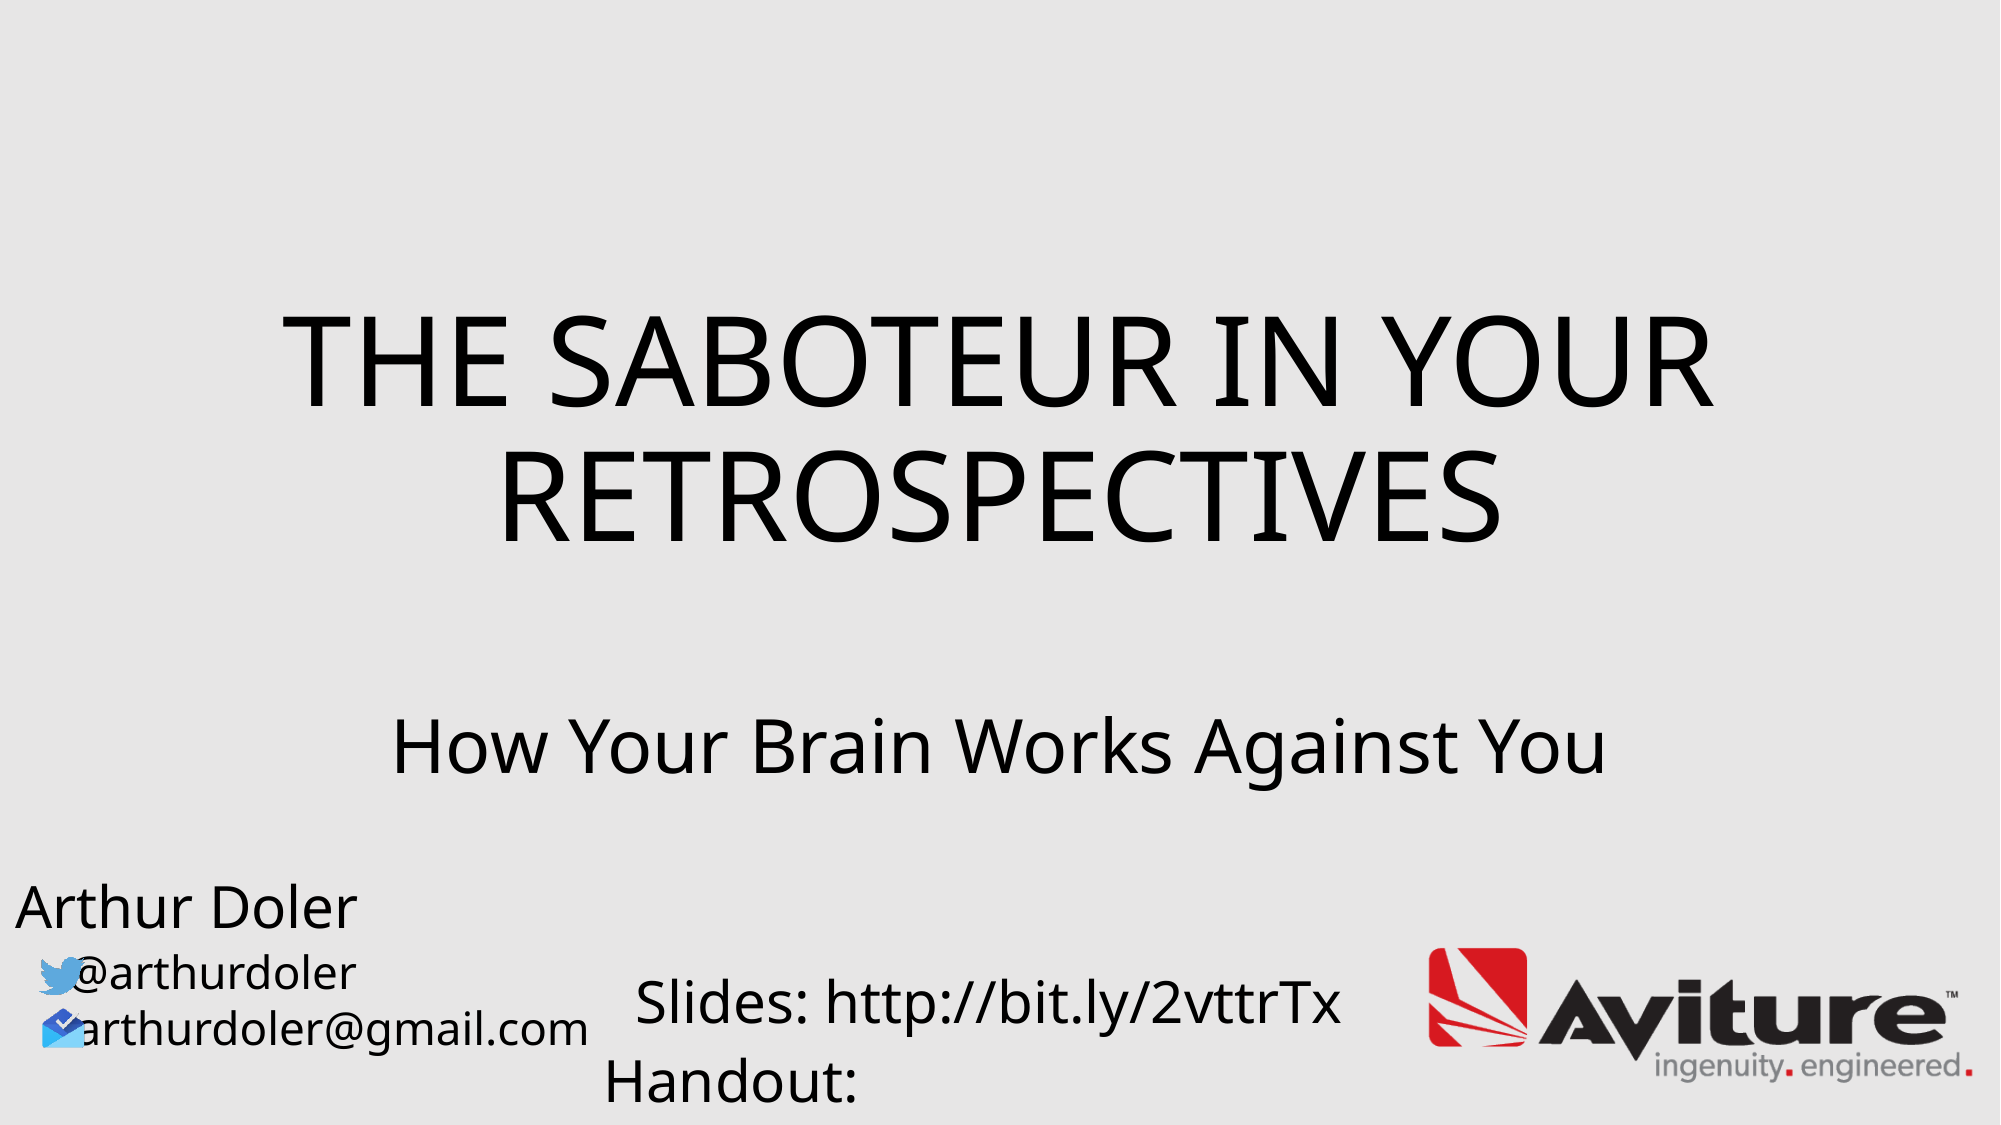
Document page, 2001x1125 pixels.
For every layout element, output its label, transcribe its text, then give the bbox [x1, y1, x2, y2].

title The Saboteur in Your Retrospectives [249, 184, 1750, 576]
text_box Slides: http://bit.ly/2vttrTx [620, 957, 1401, 1036]
picture [40, 1005, 86, 1051]
picture [39, 957, 85, 995]
subtitle How Your Brain Works Against You [249, 590, 1750, 863]
text_box Arthur Doler @arthurdoler arthurdoler@gmail.com [0, 862, 605, 1063]
text_box Handout: http://bit.ly/2viy7en [588, 1036, 1402, 1125]
picture [1401, 915, 2000, 1116]
